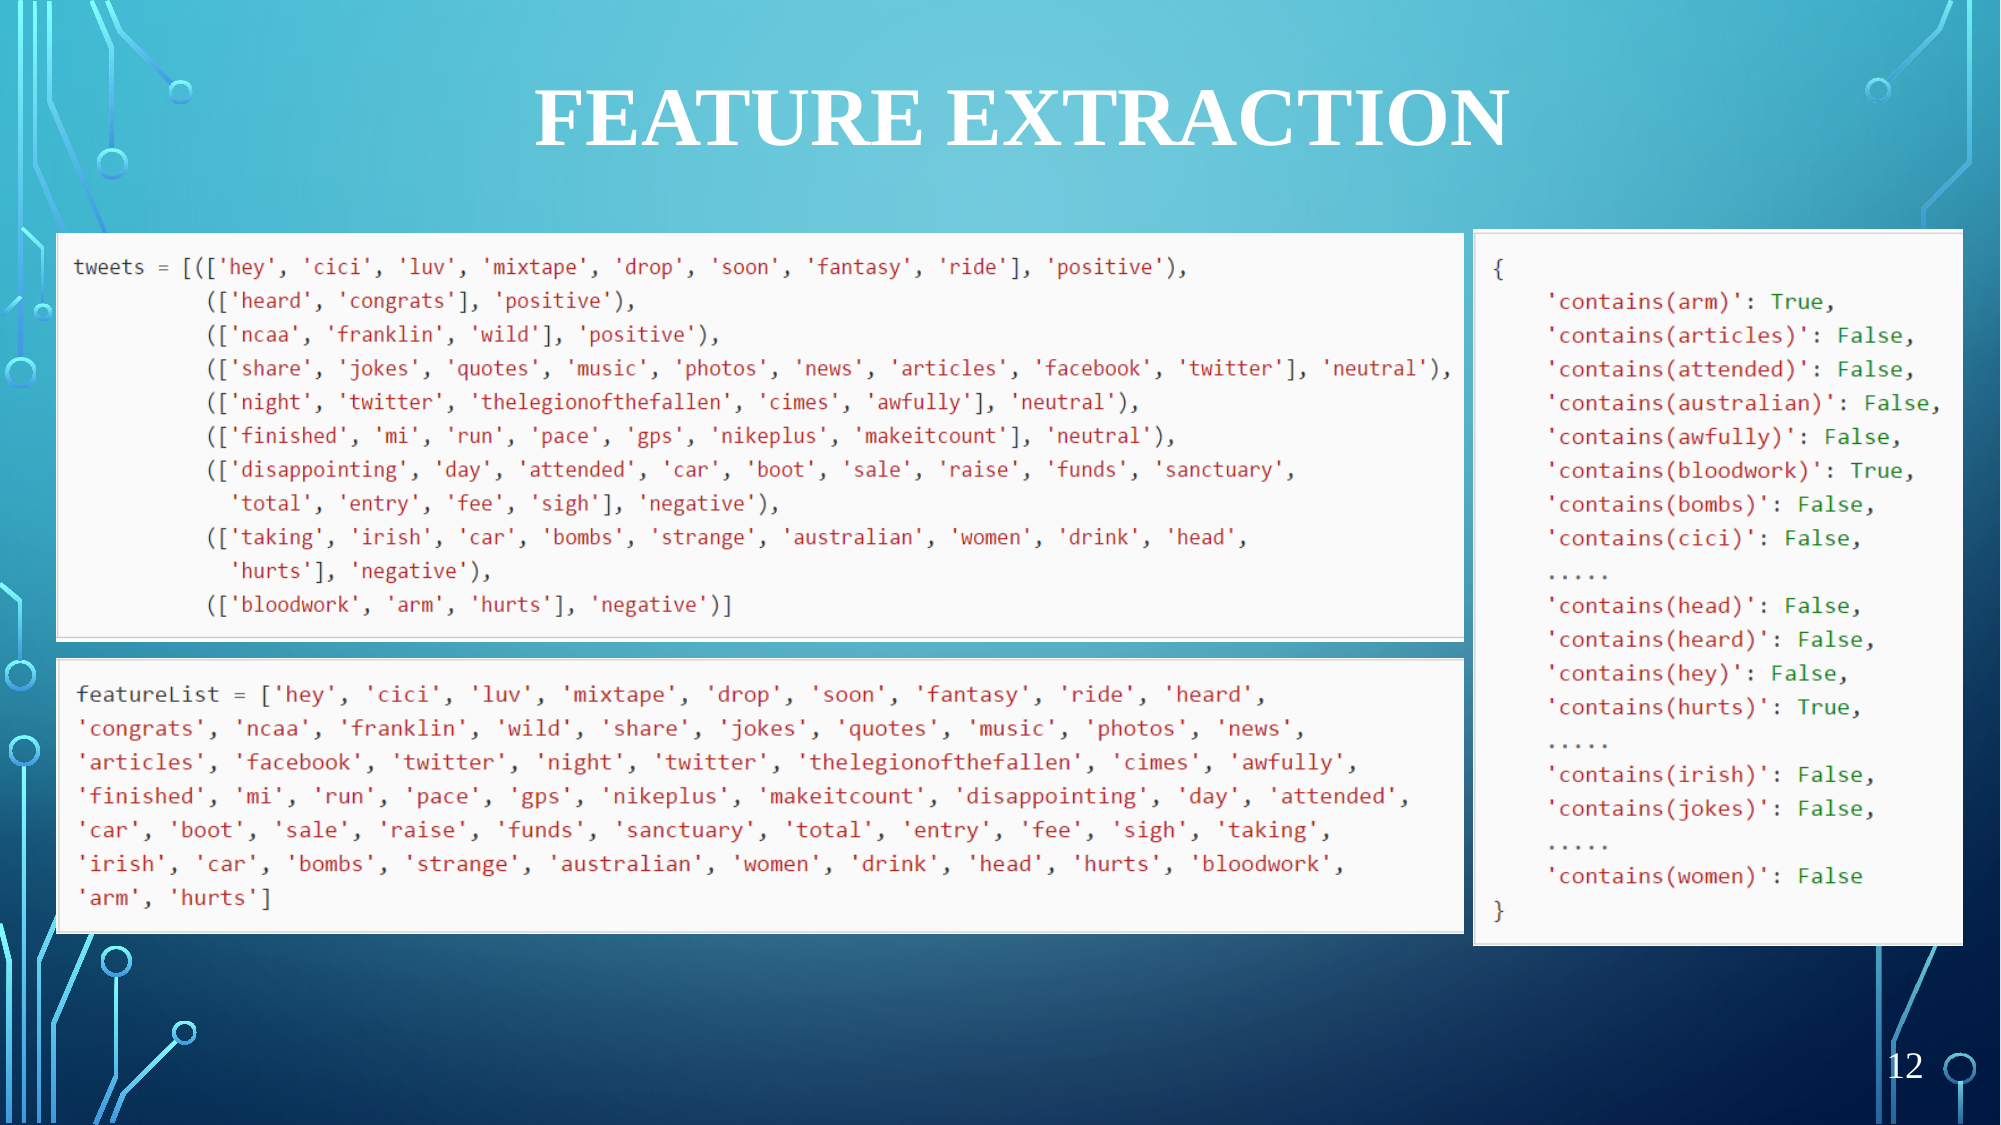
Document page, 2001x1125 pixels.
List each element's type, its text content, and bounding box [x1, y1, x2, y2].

picture [56, 232, 1465, 643]
picture [56, 657, 1465, 934]
title Feature Extraction [519, 23, 1532, 214]
picture [1473, 229, 1963, 946]
slide_number 12 [1812, 1033, 1939, 1093]
